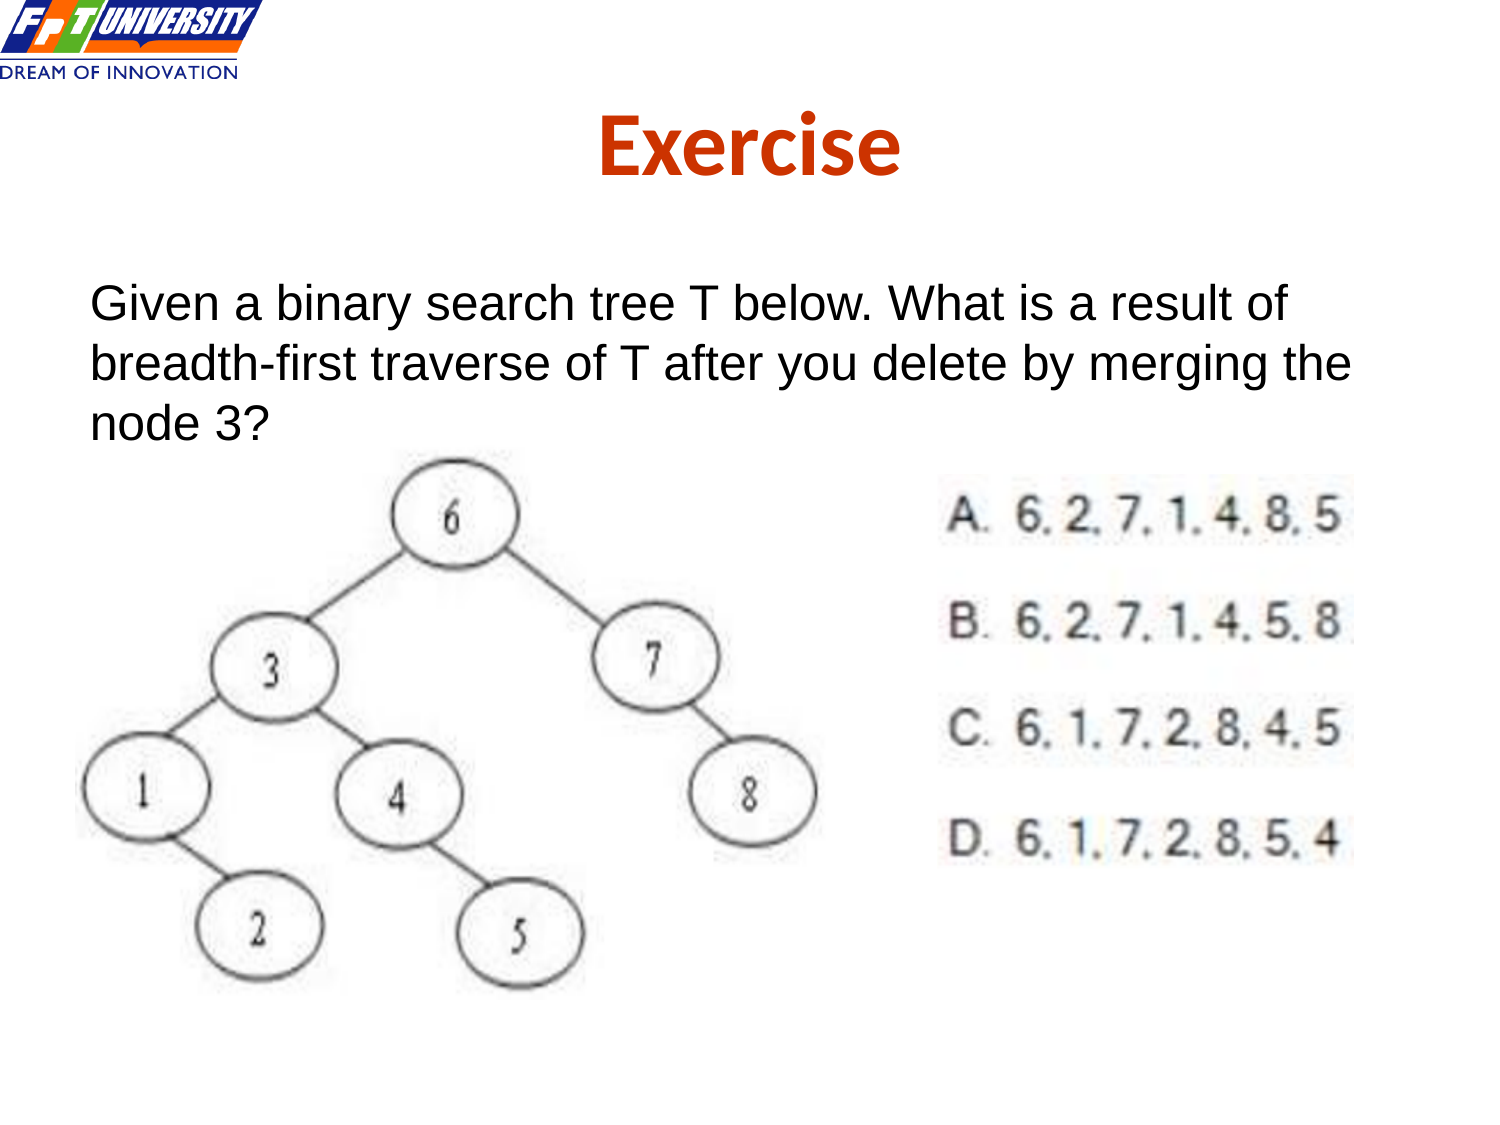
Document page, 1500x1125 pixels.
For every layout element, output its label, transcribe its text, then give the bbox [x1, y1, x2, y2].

title Exercise [74, 44, 1426, 233]
picture [74, 445, 842, 1000]
list Given a binary search tree T below. What is a result of breadth-first traverse of T after you delete by merging the node 3? [74, 262, 1426, 1006]
picture [937, 474, 1354, 869]
picture [0, 0, 263, 79]
